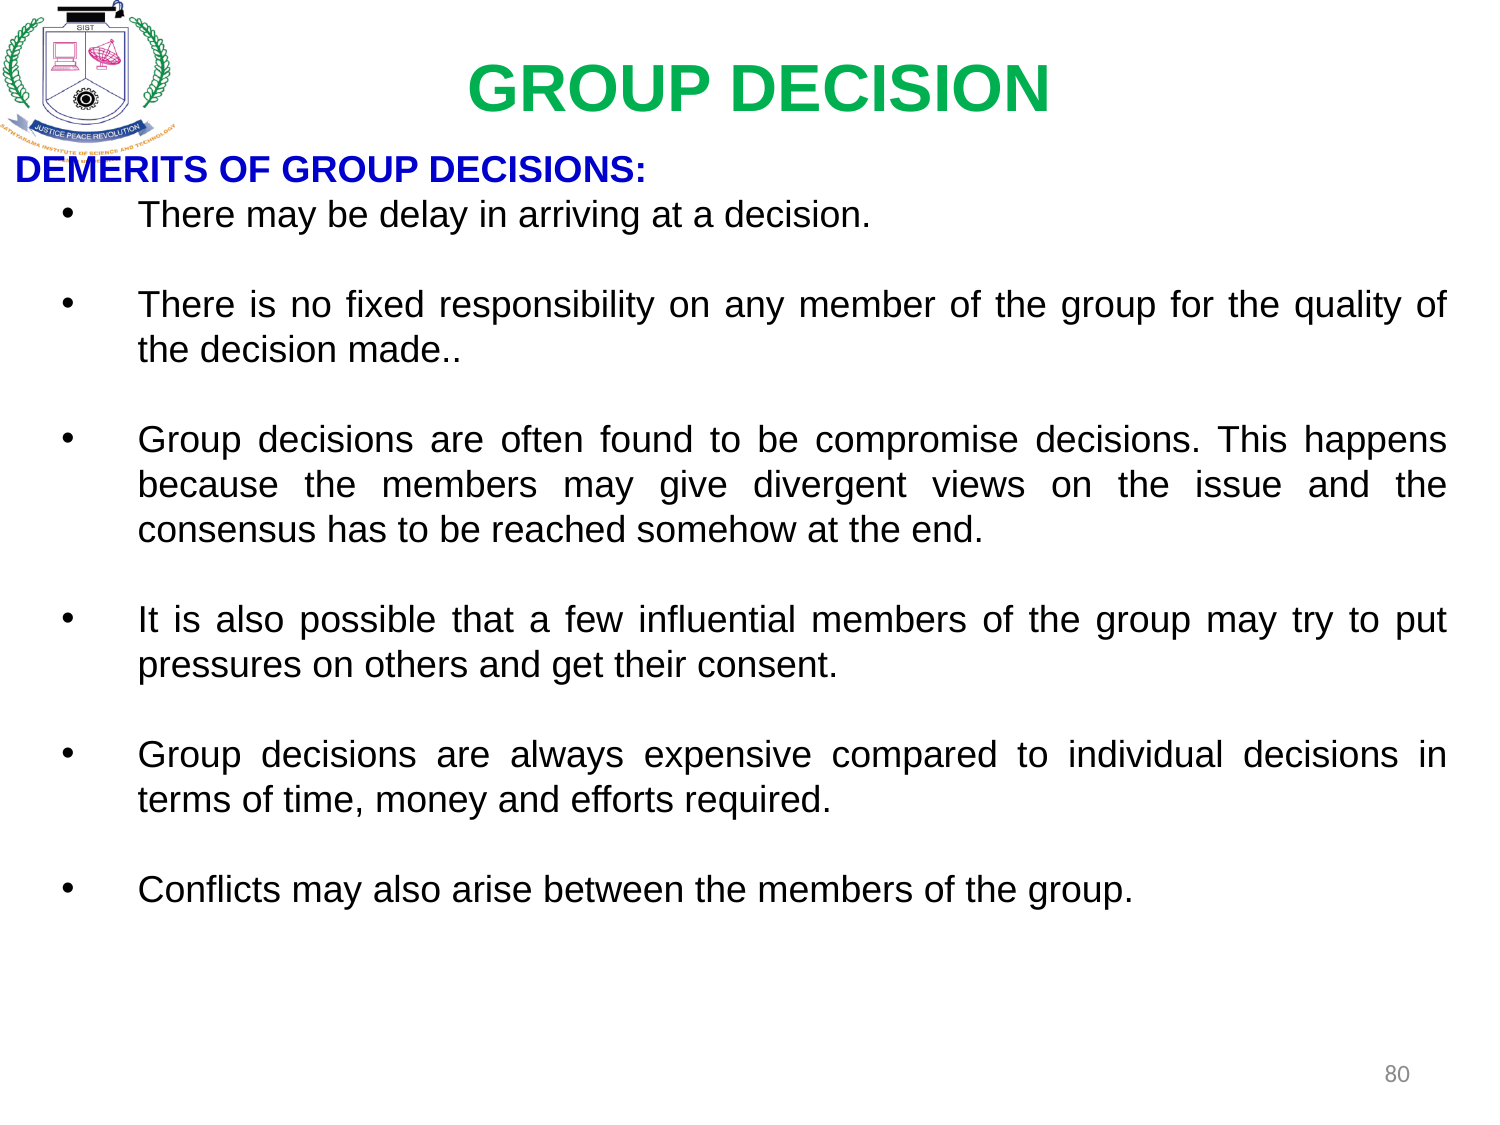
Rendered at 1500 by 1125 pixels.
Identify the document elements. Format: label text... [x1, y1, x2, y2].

picture [0, 0, 175, 137]
slide_number 80 [1074, 1042, 1425, 1103]
text_box DEMERITS OF GROUP DECISIONS: There may be delay in arriving at a decision. There is no fixed responsibility on any member of the group for the quality of the decision made.. Group decisions are often found to be compromise decisions. This happens because the members may give divergent views on the issue and the consensus has to be reached somehow at the end. It is also possible that a few influential members of the group may try to put pressures on others and get their consent. Group decisions are always expensive compared to individual decisions in terms of time, money and efforts required. Conflicts may also arise between the members of the group. [0, 137, 1463, 918]
text_box GROUP DECISION [452, 37, 1068, 133]
